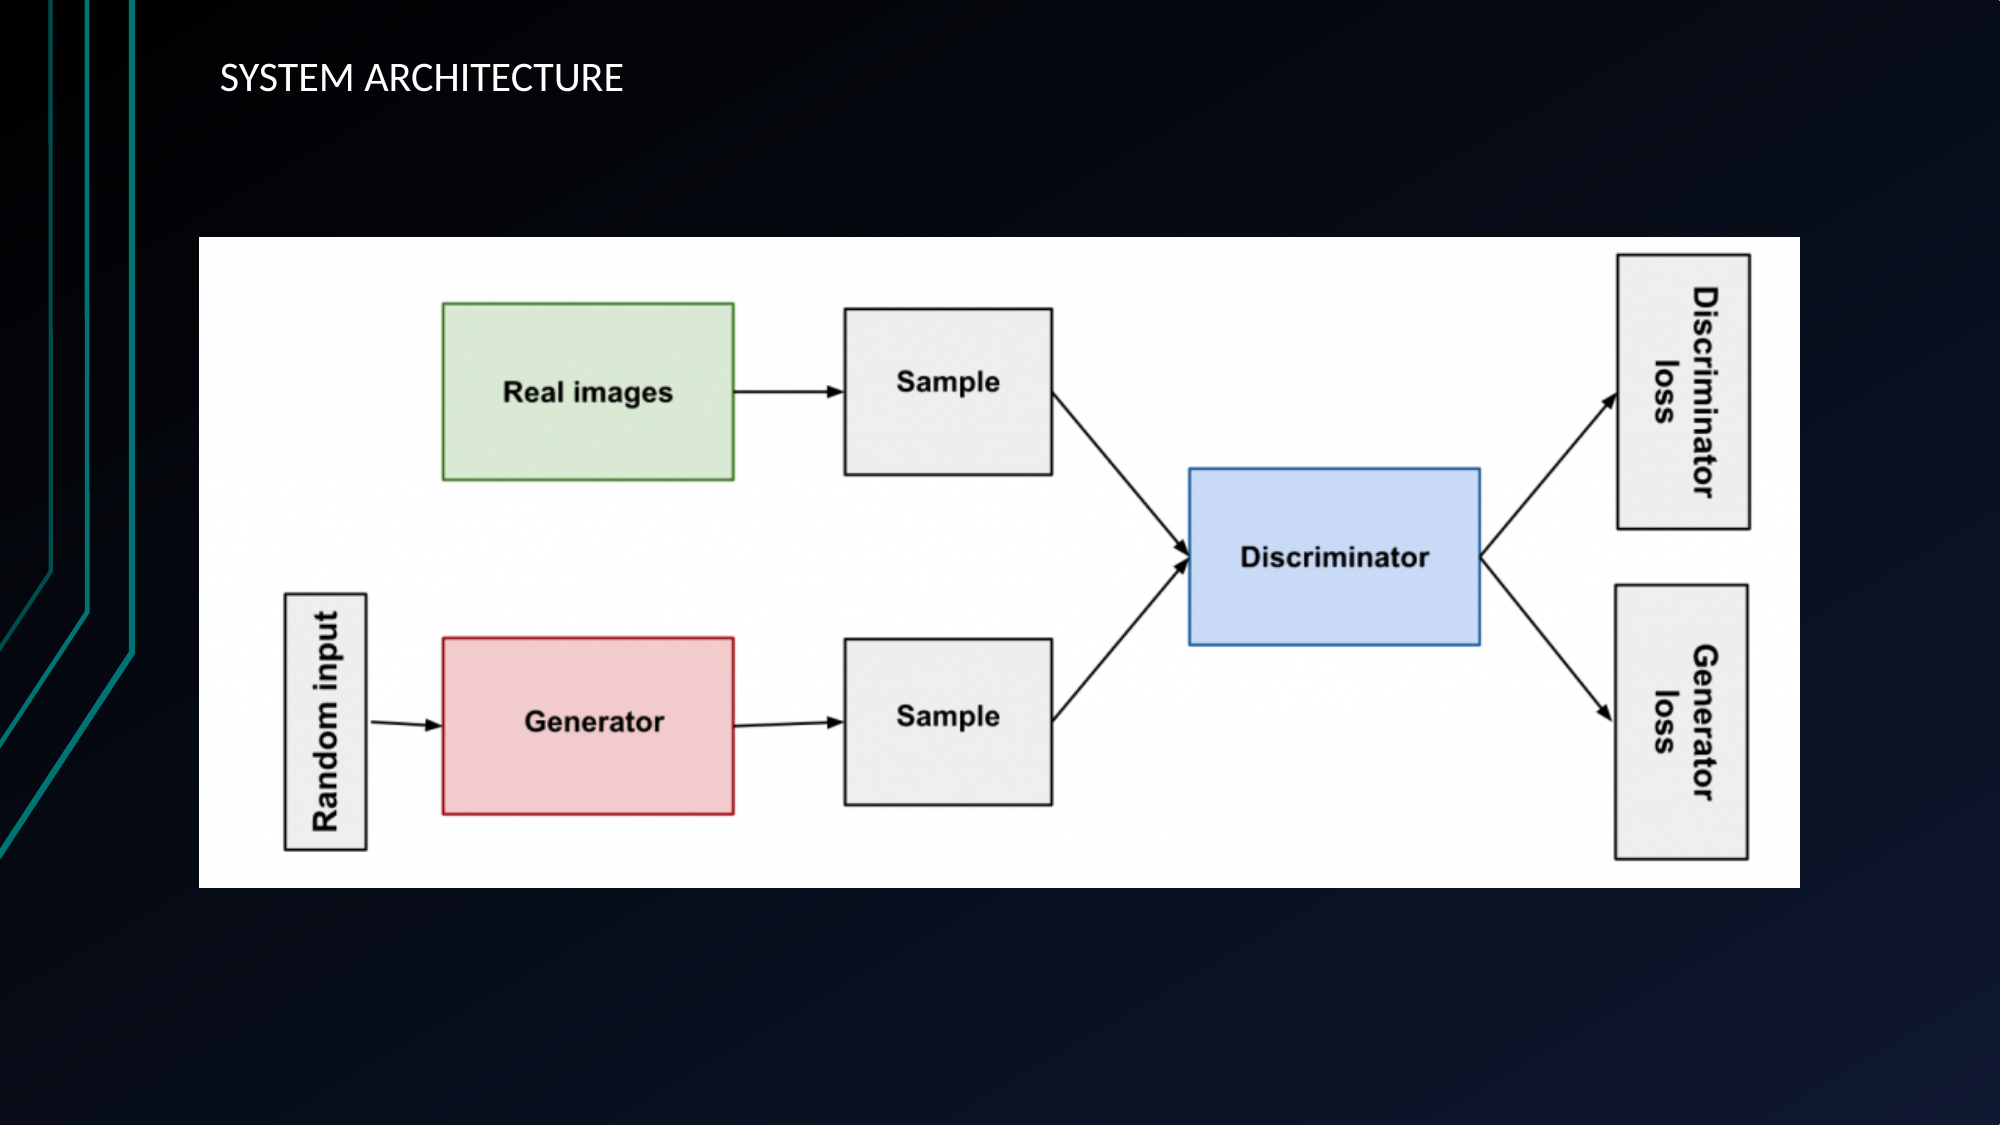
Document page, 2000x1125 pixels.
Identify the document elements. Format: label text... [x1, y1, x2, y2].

title SYSTEM ARCHITECTURE [199, 45, 1900, 161]
picture [199, 237, 1800, 888]
